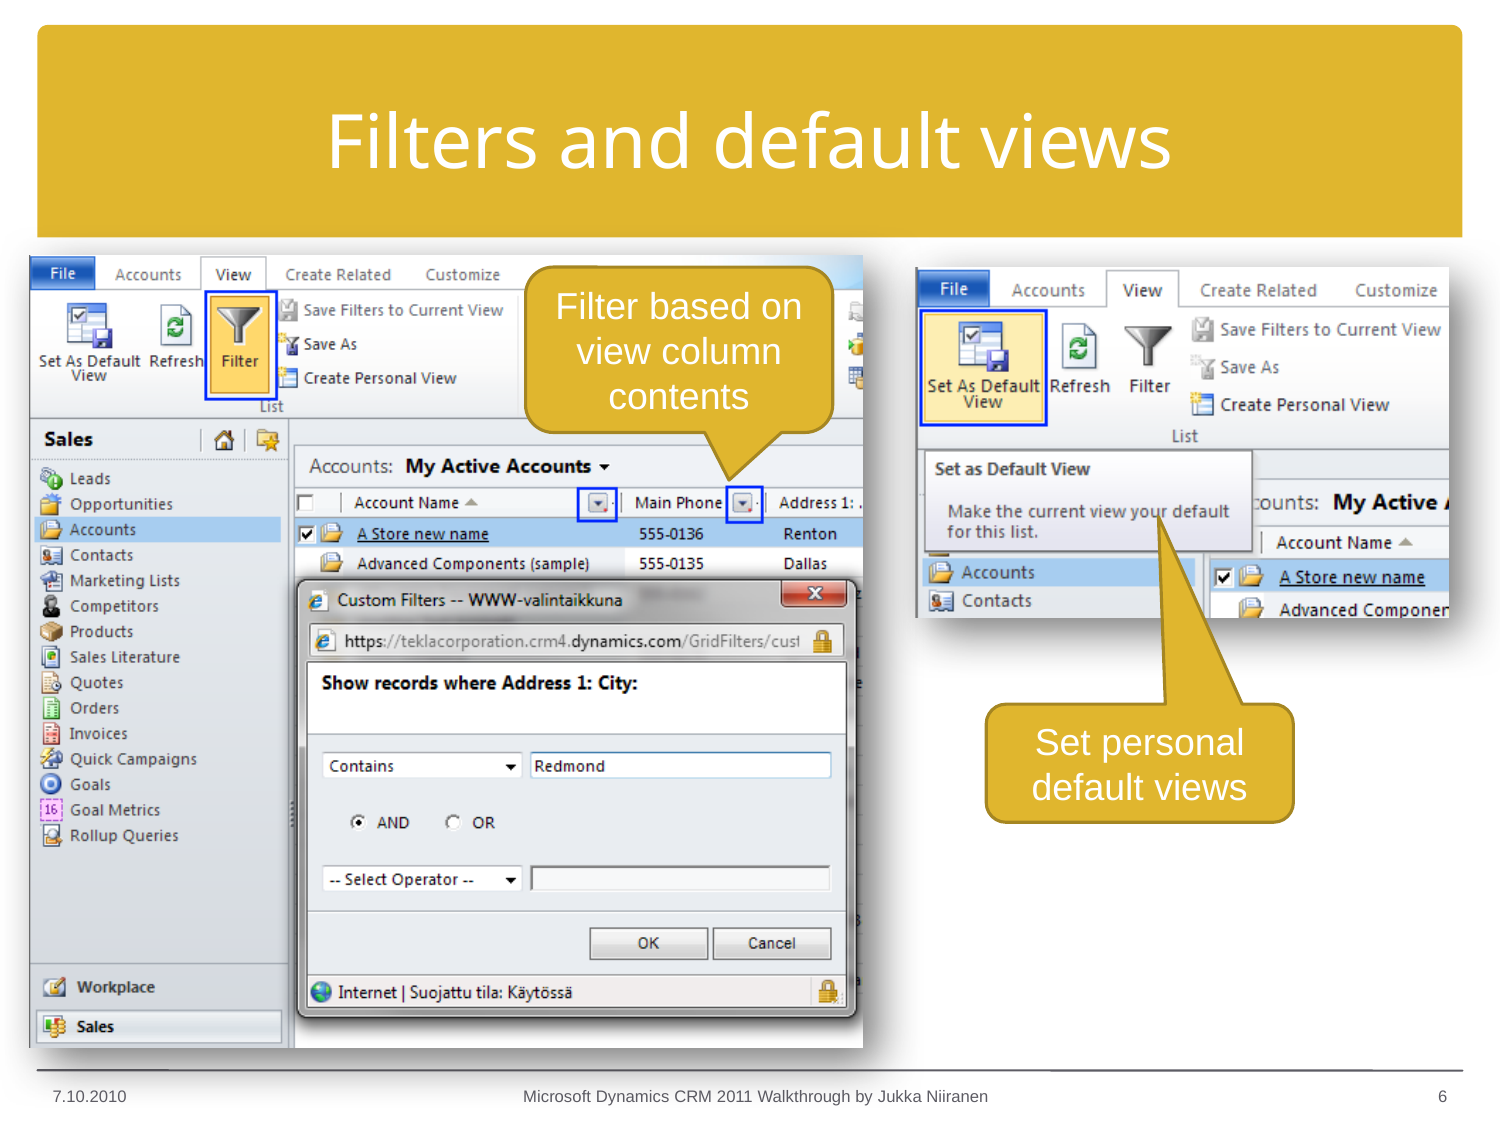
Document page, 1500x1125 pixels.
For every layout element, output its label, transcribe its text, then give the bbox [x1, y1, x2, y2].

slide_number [37, 1069, 388, 1123]
picture [915, 266, 1449, 618]
picture [29, 255, 864, 1048]
text_box Set personal default views [984, 630, 1295, 824]
footer Microsoft Dynamics CRM 2011 Walkthrough by Jukka Niiranen [474, 1069, 1038, 1123]
title Filters and default views [50, 45, 1450, 233]
slide_number 6 [1112, 1069, 1463, 1123]
